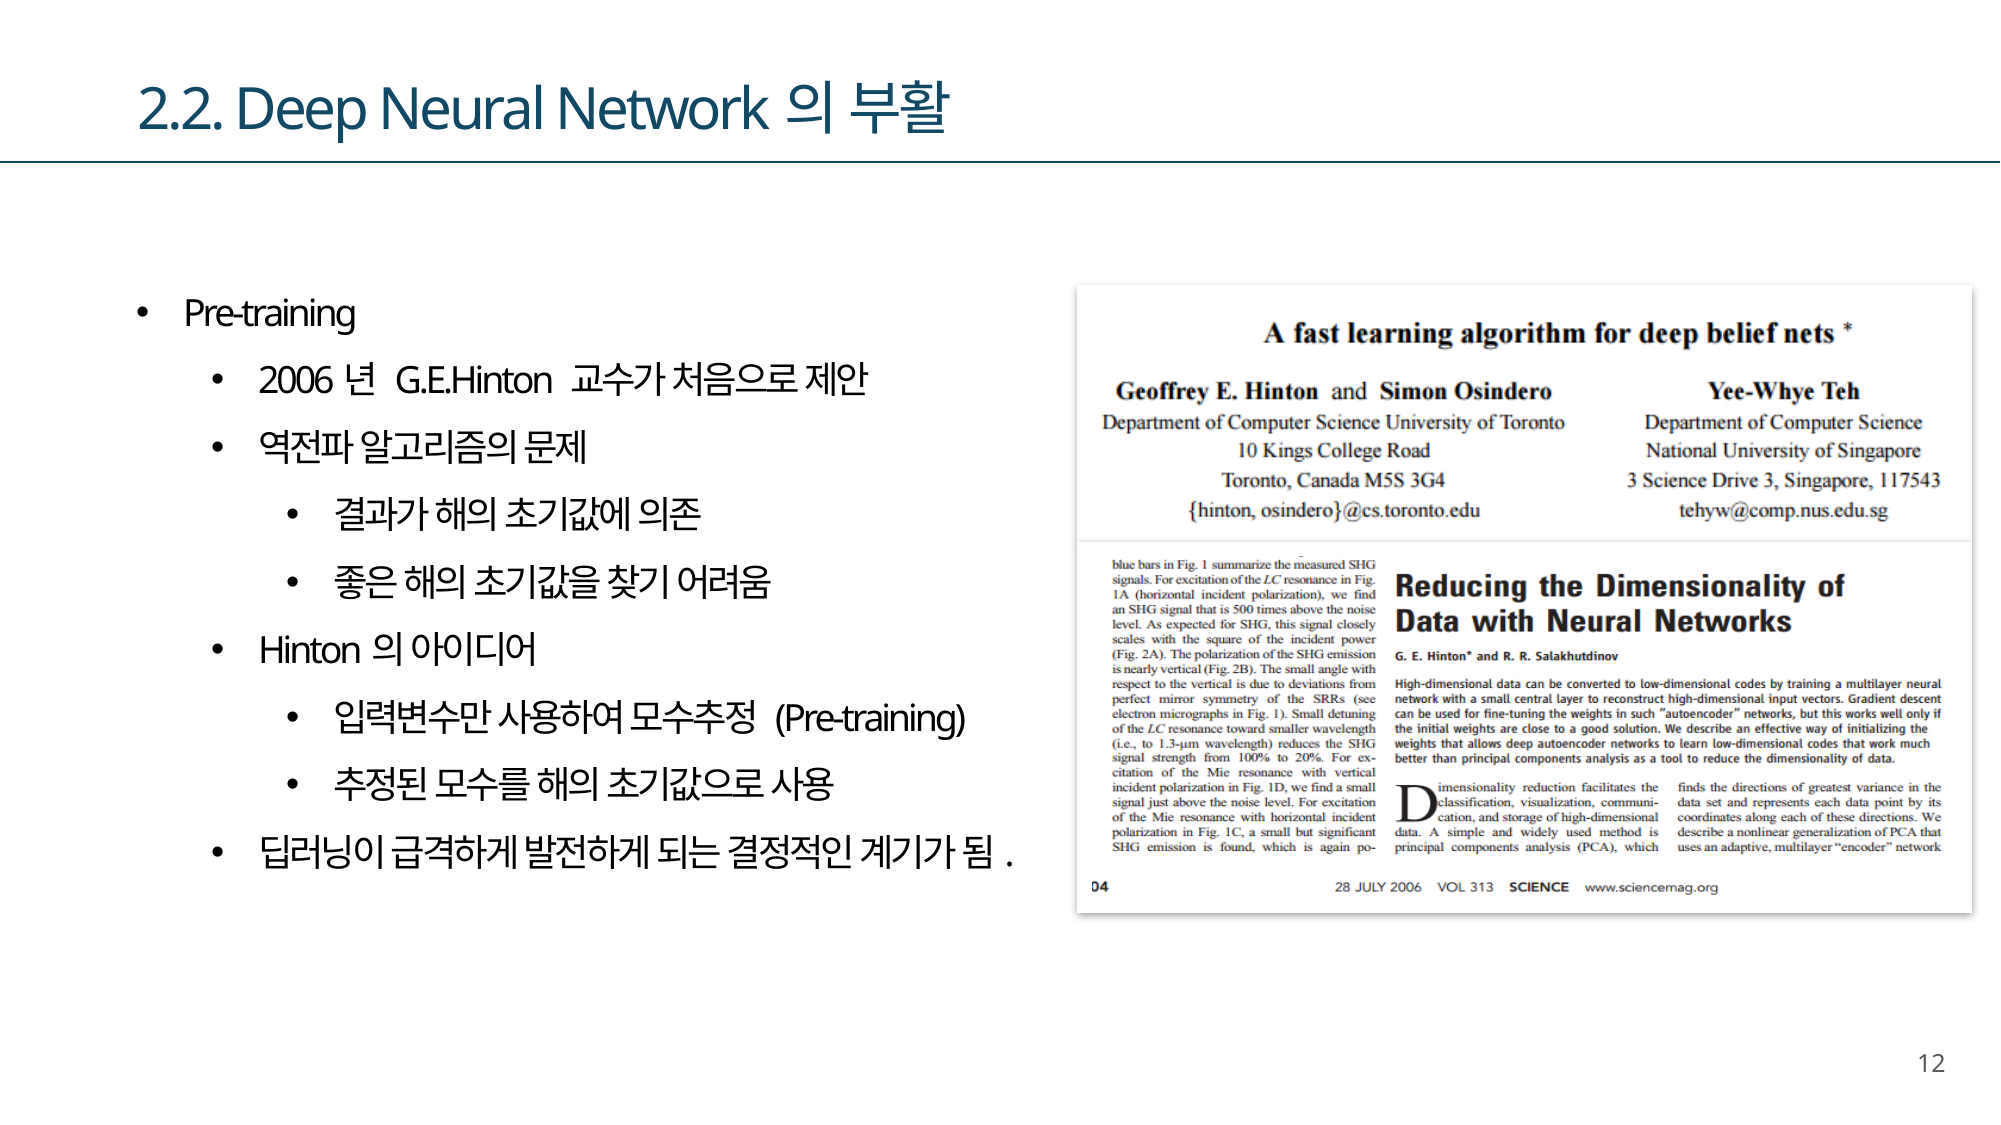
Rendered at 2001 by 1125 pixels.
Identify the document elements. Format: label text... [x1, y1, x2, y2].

text_box 2.2. Deep Neural Network의 부활 [123, 63, 967, 149]
picture [1091, 556, 1958, 899]
picture [1091, 299, 1958, 528]
text_box Pre-training 2006년 G.E.Hinton 교수가 처음으로 제안 역전파 알고리즘의 문제 결과가 해의 초기값에 의존 좋은 해의 초기값을 찾기 어려움 Hinton의 아이디어 입력변수만 사용하여 모수추정 (Pre-training) 추정된 모수를 해의 초기값으로 사용 딥러닝이 급격하게 발전하게 되는 결정적인 계기가 됨. [121, 259, 1791, 882]
